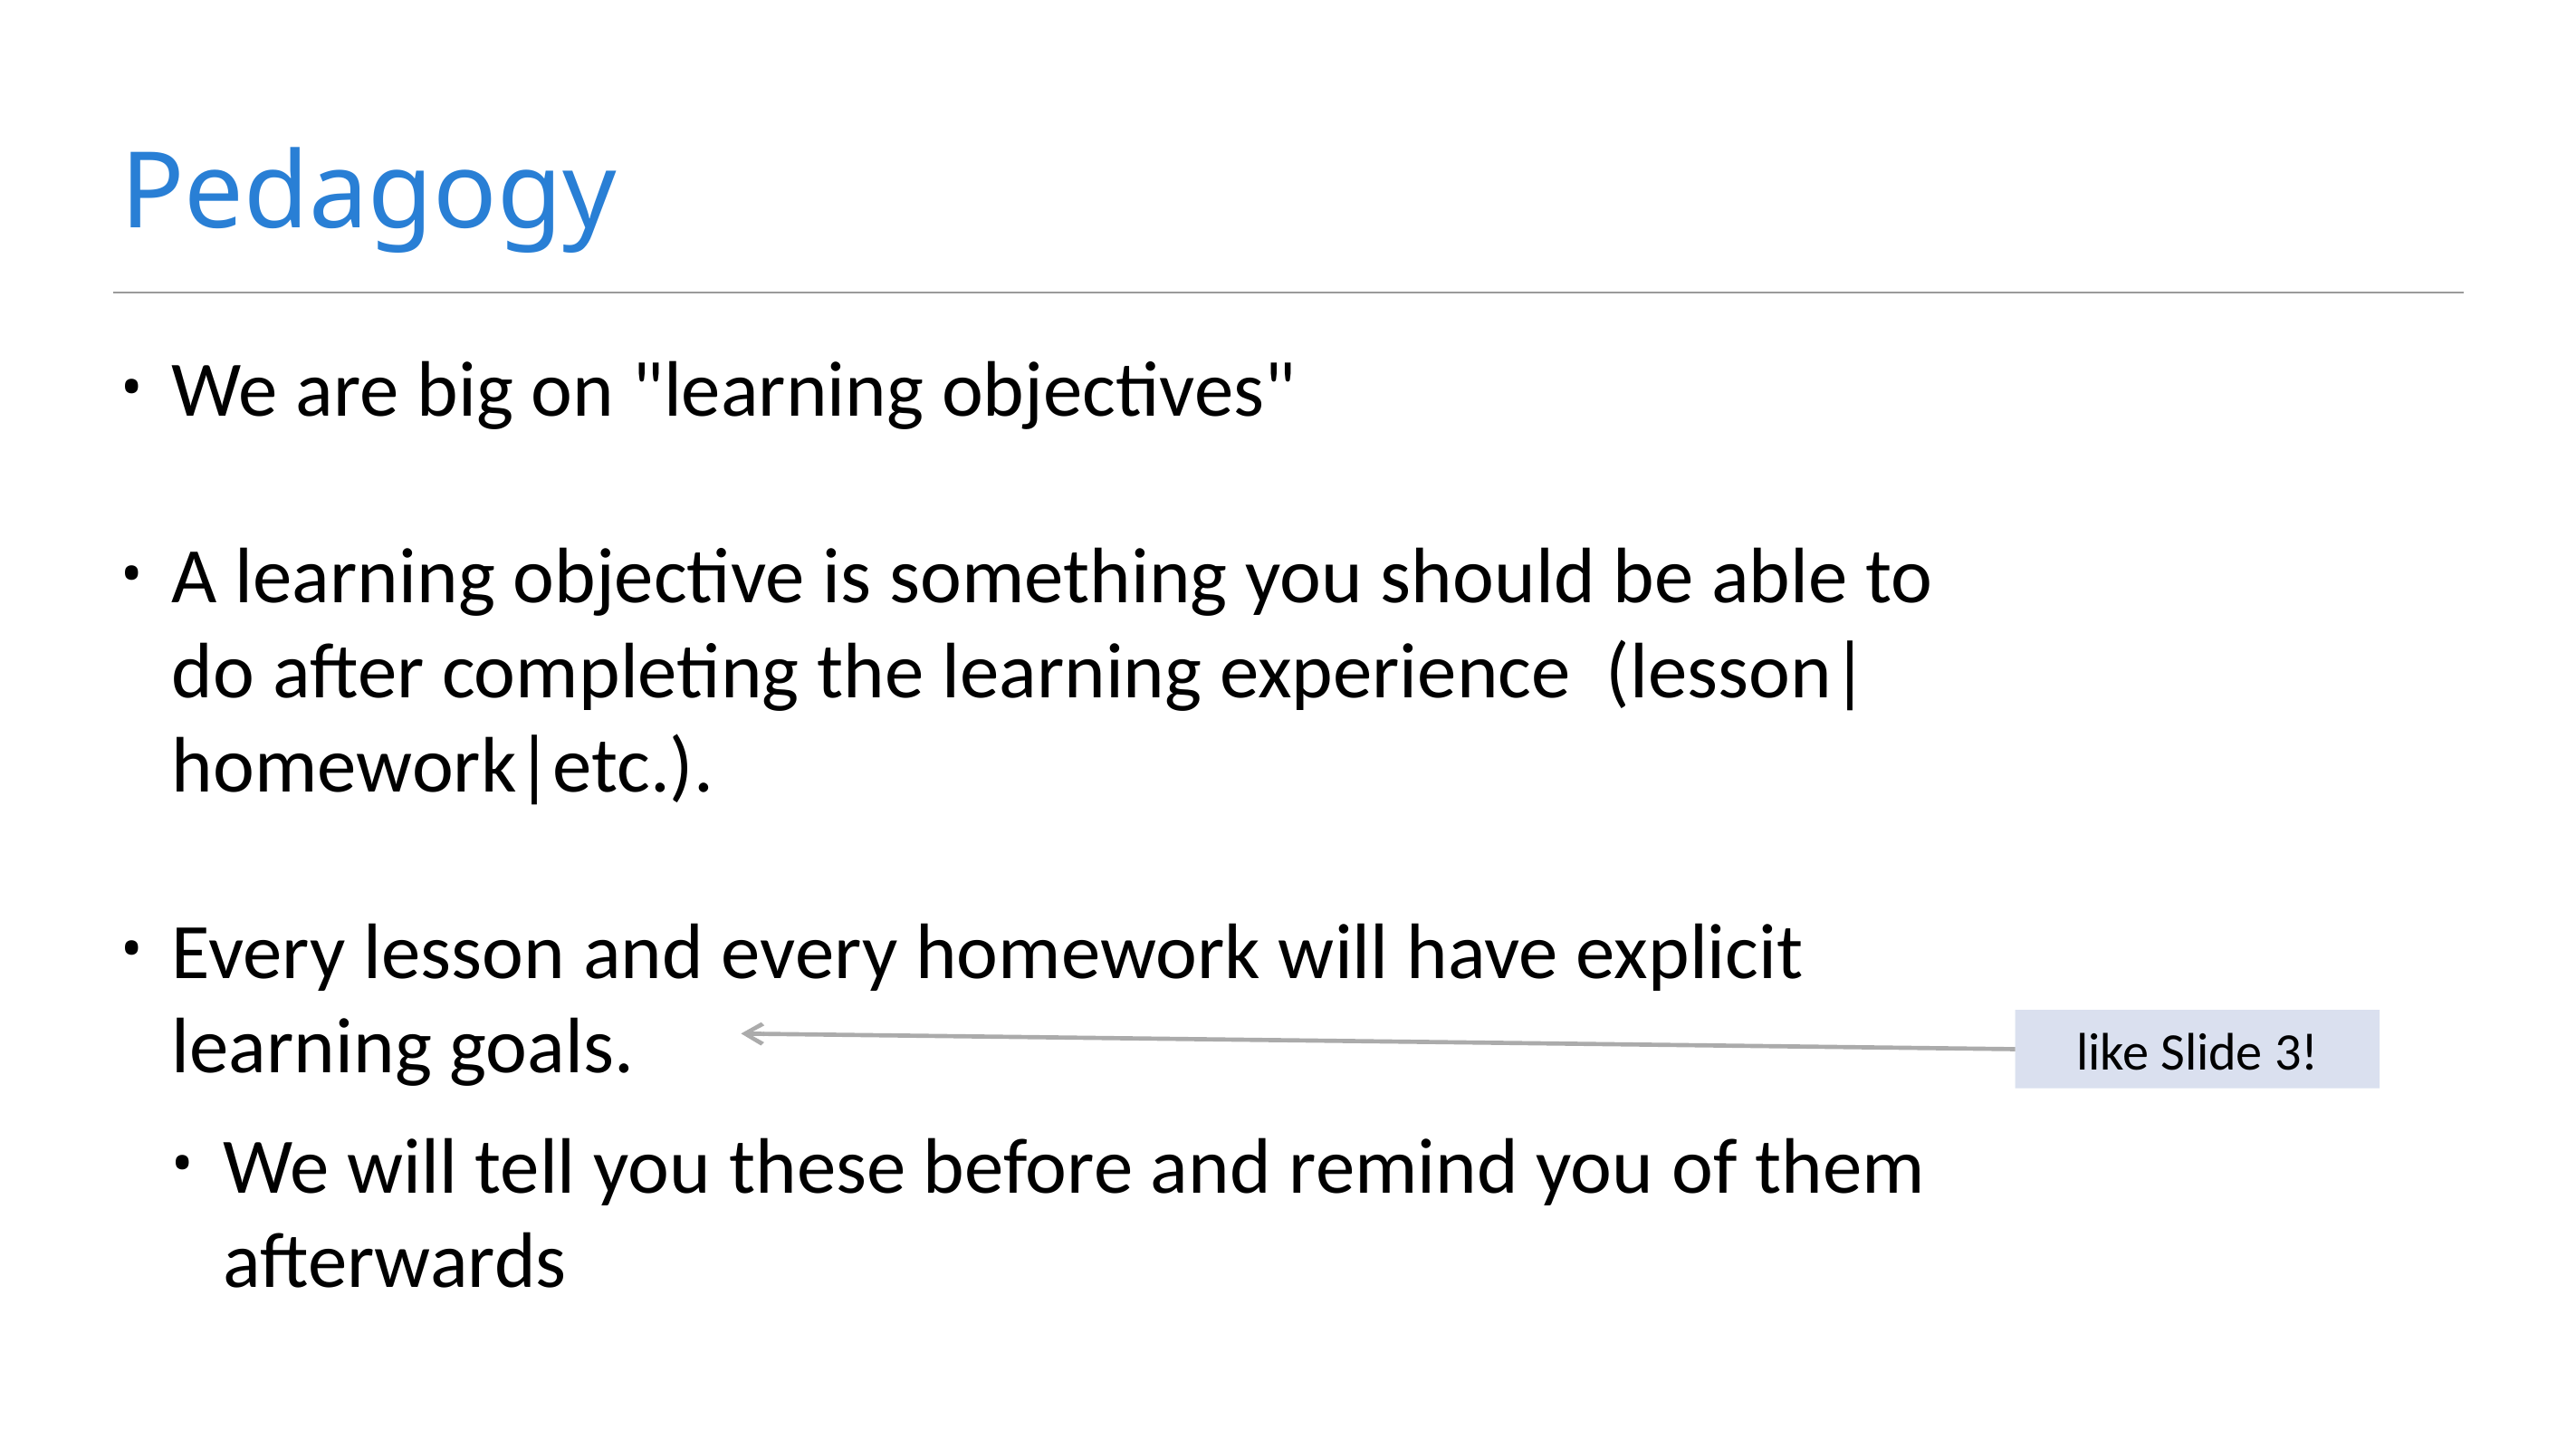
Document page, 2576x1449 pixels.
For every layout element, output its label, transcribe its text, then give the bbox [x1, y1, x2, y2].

list We are big on "learning objectives" A learning objective is something you should be able to do after completing the learning experience (lesson|homework|etc.). Every lesson and every homework will have explicit learning goals. We will tell you these before and remind you of them afterwards [112, 330, 1970, 1321]
title Pedagogy [112, 48, 2464, 257]
text_box like Slide 3! [2015, 1010, 2380, 1089]
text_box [741, 1032, 2016, 1050]
